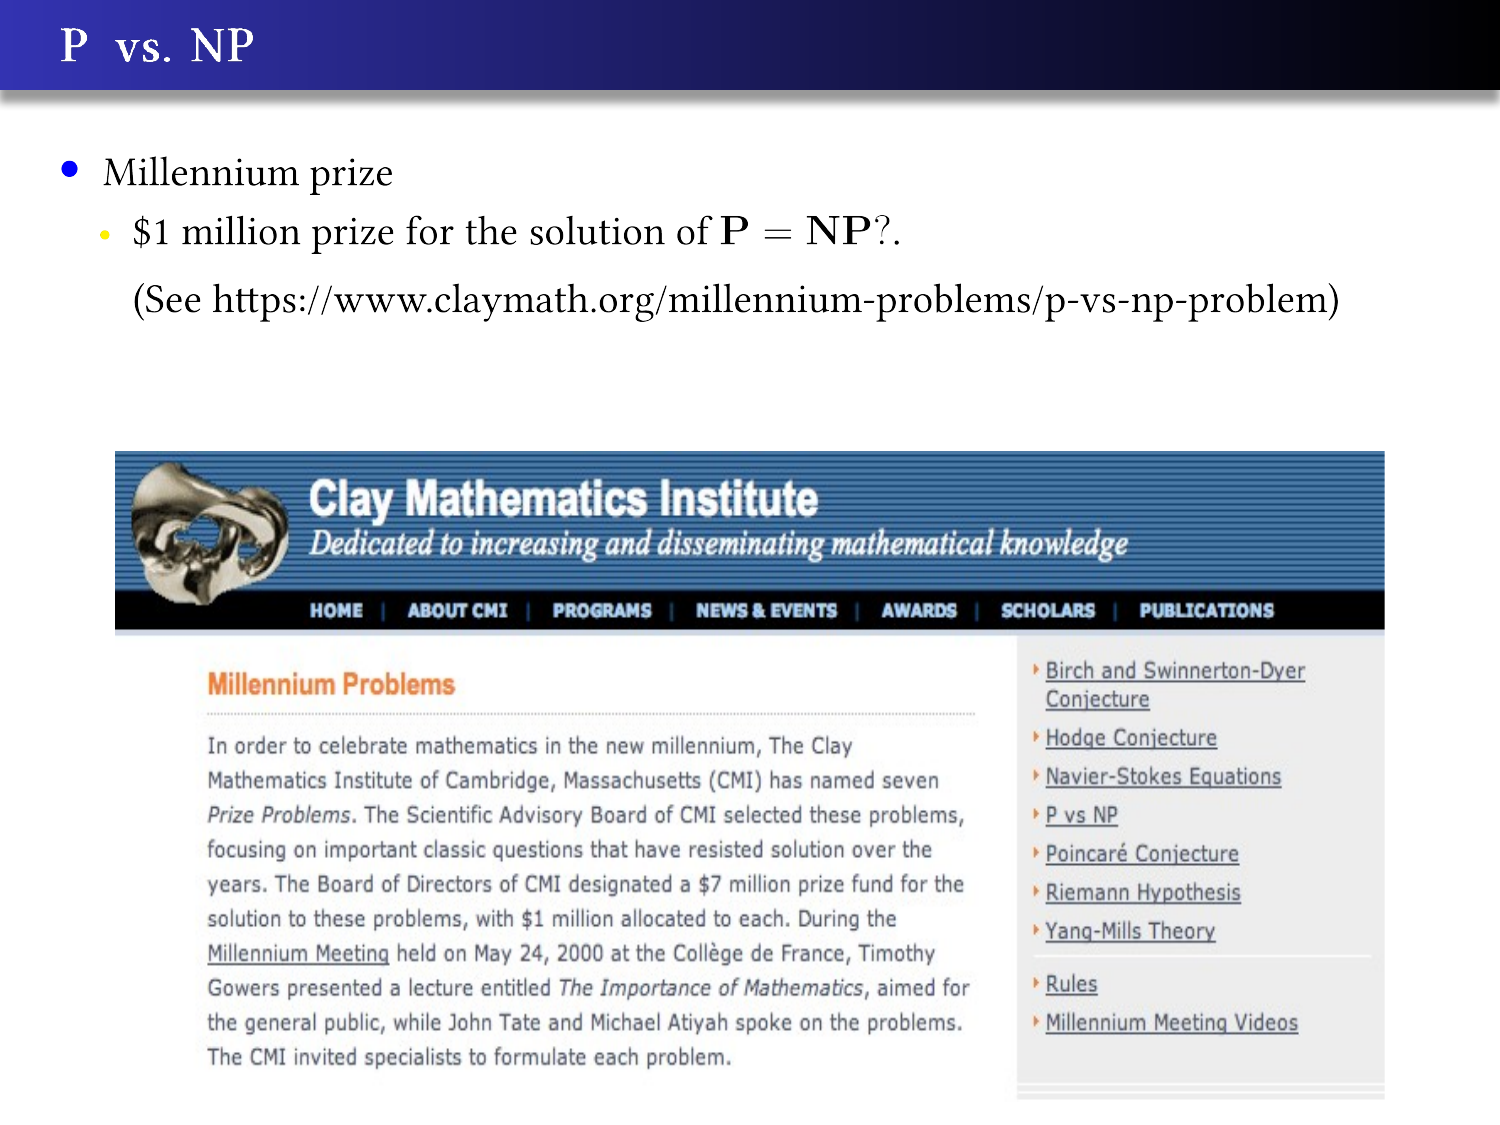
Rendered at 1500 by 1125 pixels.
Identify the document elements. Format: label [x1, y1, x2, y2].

picture [61, 156, 392, 195]
text_box [115, 451, 1385, 1102]
picture [100, 215, 1338, 322]
picture [61, 28, 253, 63]
